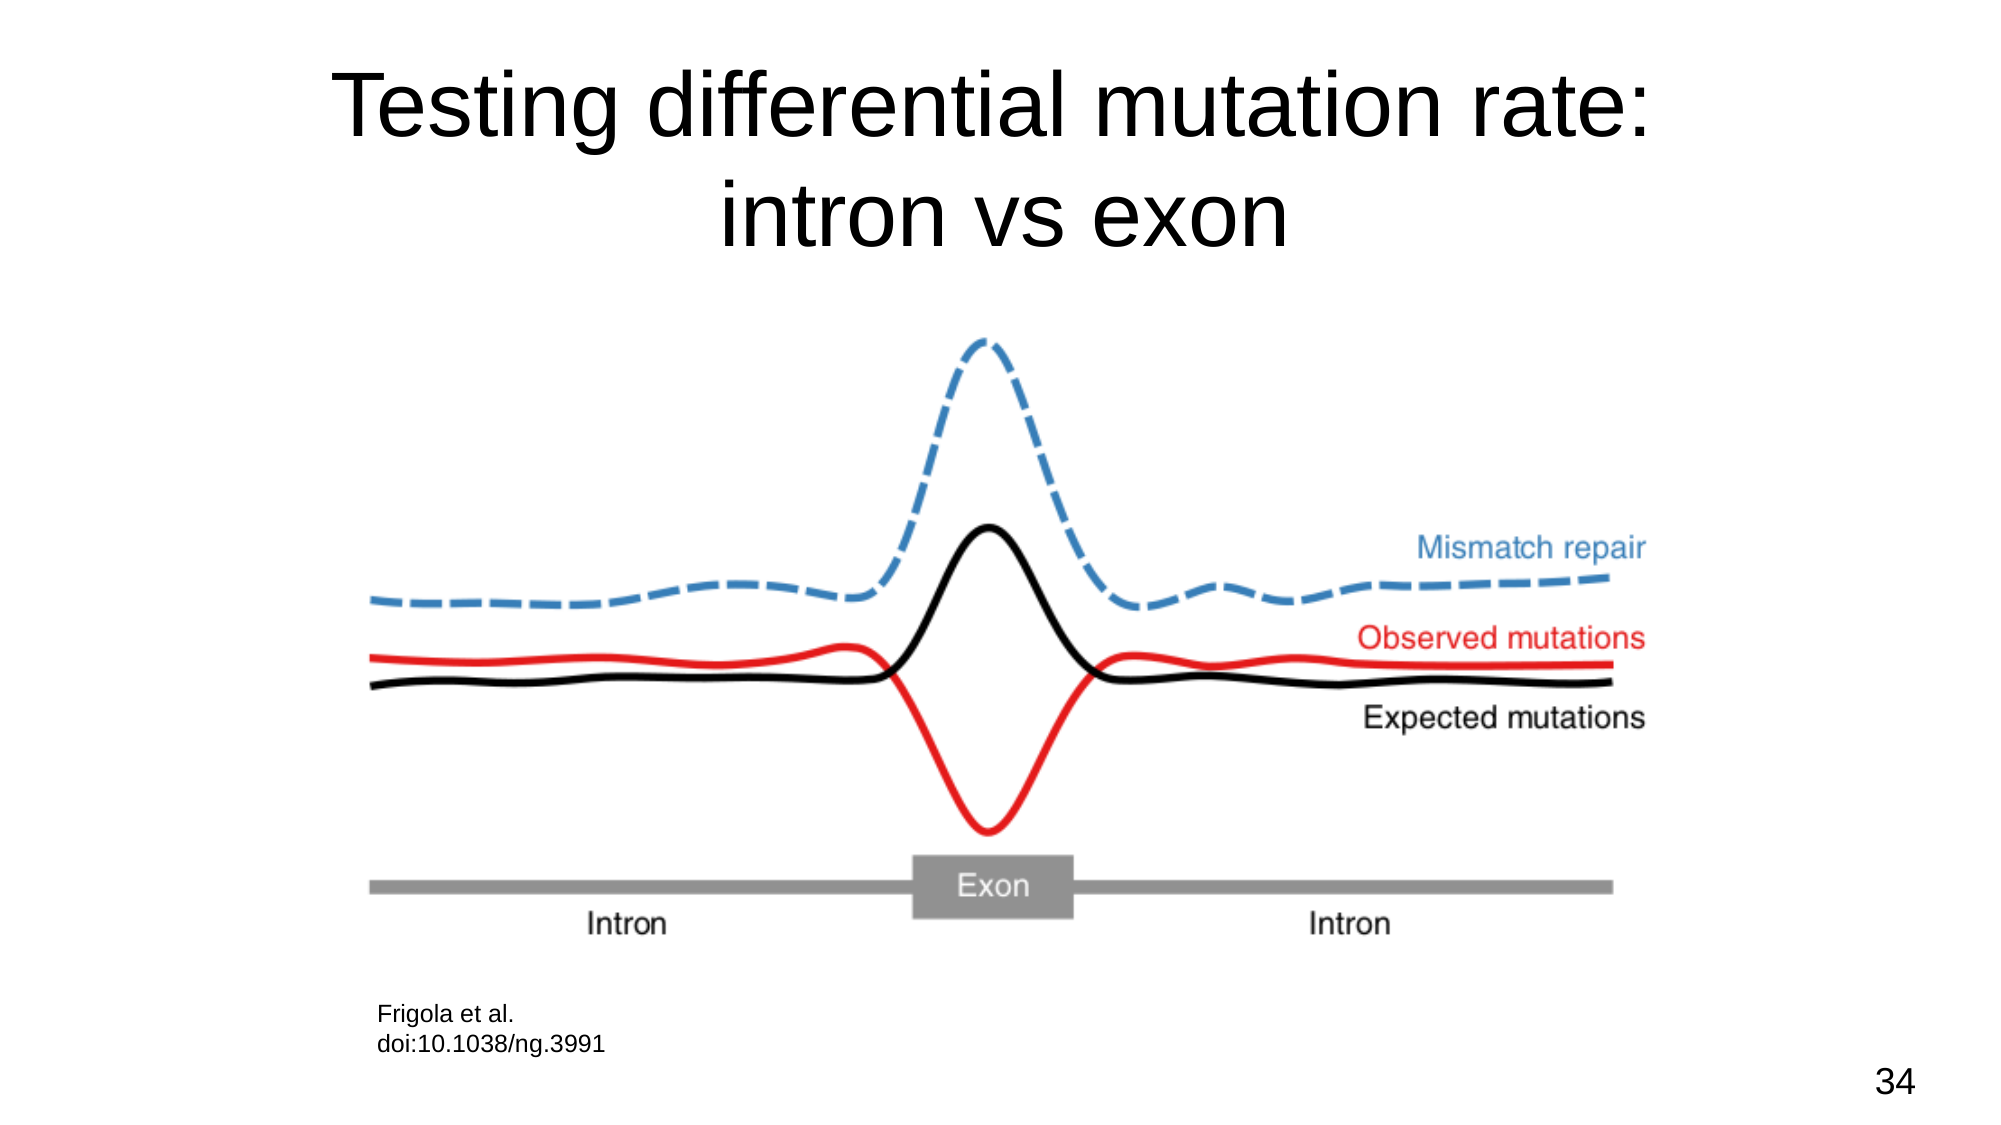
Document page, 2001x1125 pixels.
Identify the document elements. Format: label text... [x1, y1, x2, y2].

picture [343, 329, 1698, 960]
text_box Frigola et al. doi:10.1038/ng.3991 [362, 989, 645, 1061]
text_box Testing differential mutation rate: intron vs exon [143, 46, 1868, 264]
text_box 34 [1859, 1049, 1941, 1125]
